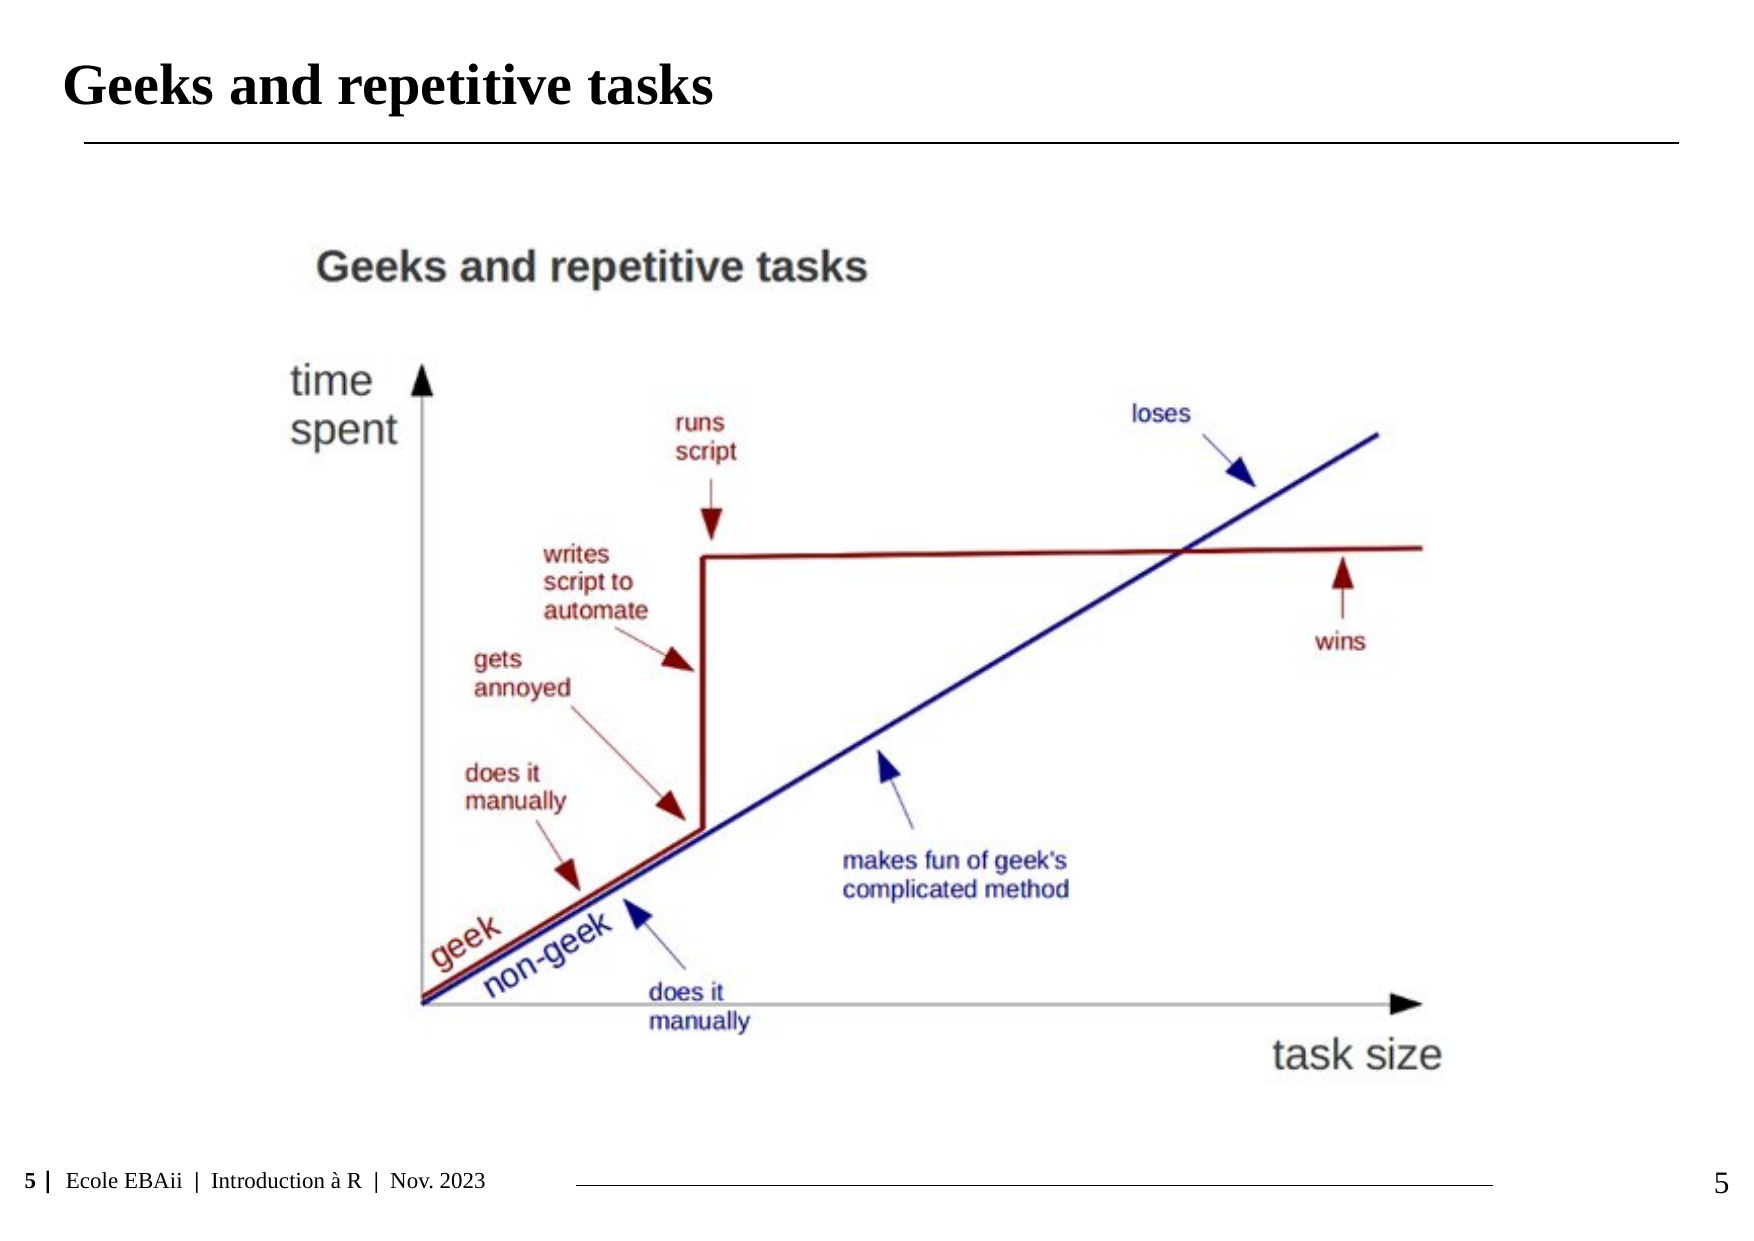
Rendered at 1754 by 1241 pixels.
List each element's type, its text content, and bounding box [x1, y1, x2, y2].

picture [280, 240, 1474, 1088]
text_box Geeks and repetitive tasks [62, 2, 1692, 160]
slide_number ‹#› [1641, 1145, 1747, 1241]
